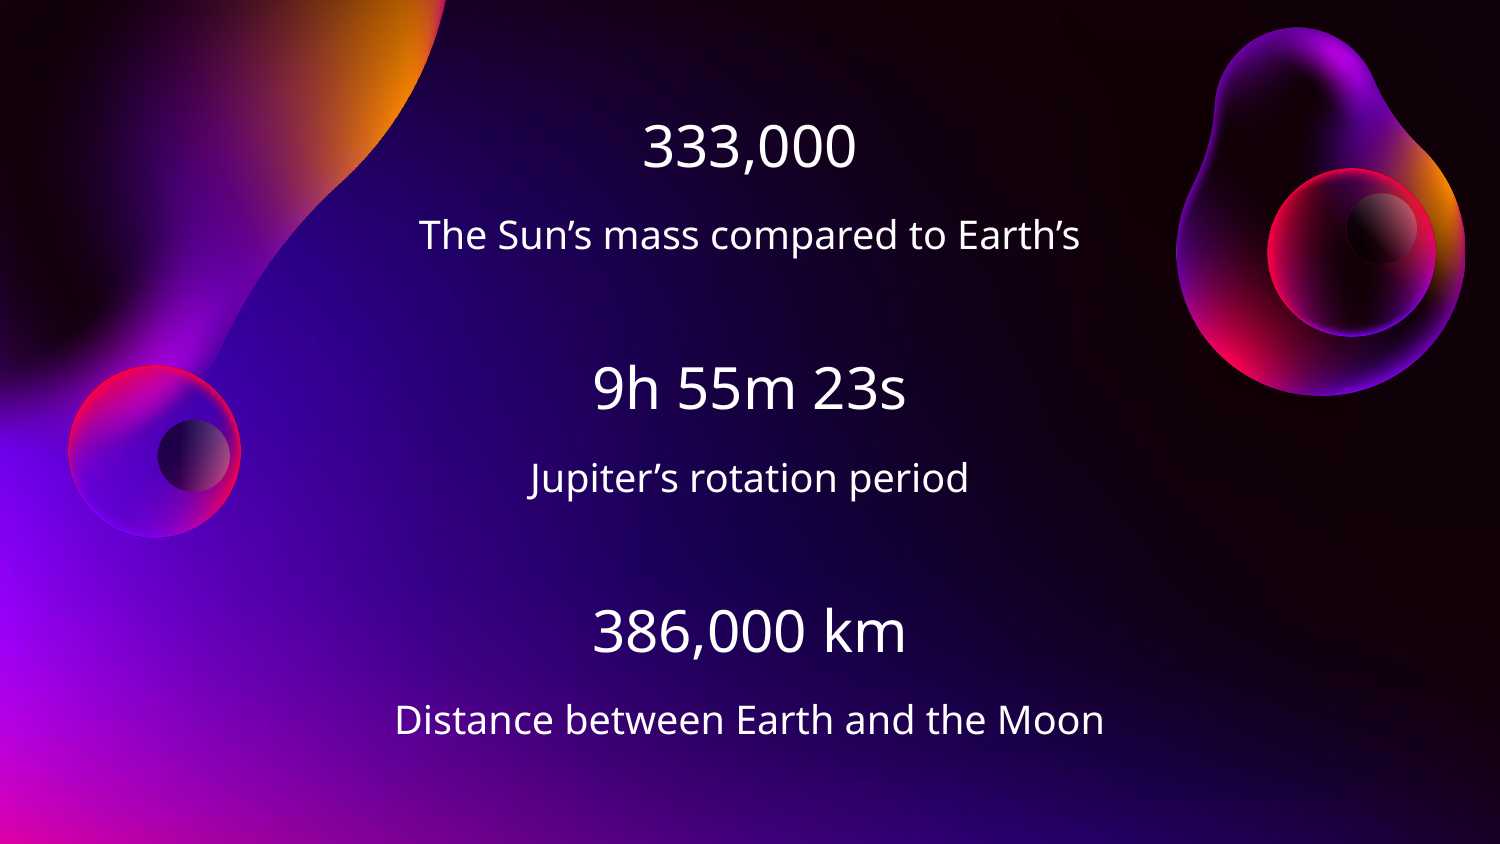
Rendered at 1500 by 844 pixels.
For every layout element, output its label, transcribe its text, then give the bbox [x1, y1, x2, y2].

title 386,000 km [347, 573, 1153, 685]
subtitle Distance between Earth and the Moon [298, 682, 1202, 756]
title 9h 55m 23s [347, 331, 1153, 442]
subtitle The Sun’s mass compared to Earth’s [298, 197, 1202, 270]
subtitle Jupiter’s rotation period [298, 440, 1202, 513]
picture [0, 0, 1500, 844]
title 333,000 [347, 88, 1153, 200]
